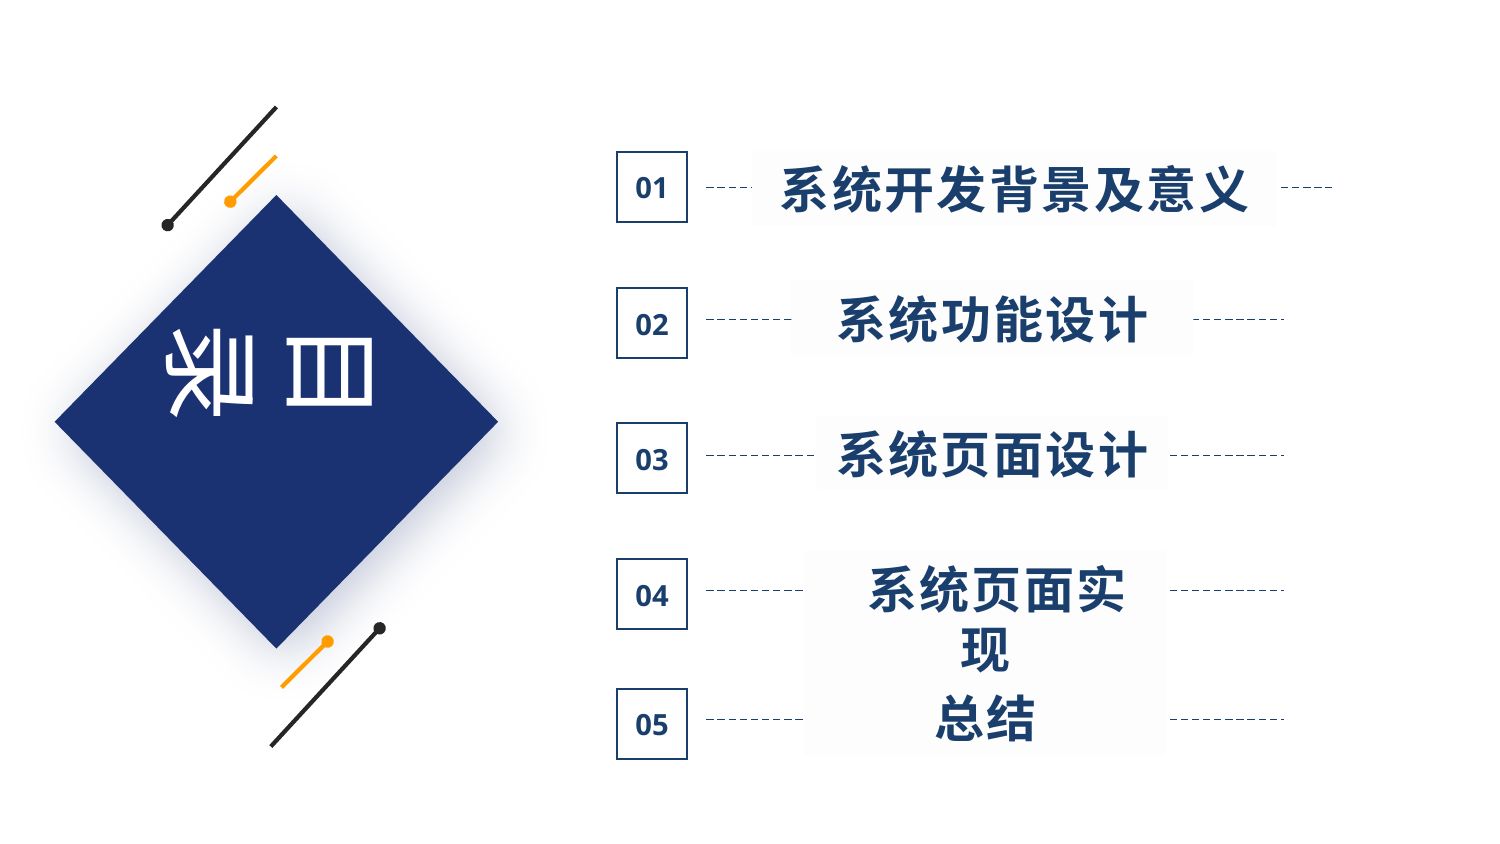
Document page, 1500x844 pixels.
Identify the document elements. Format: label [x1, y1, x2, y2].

text_box [54, 106, 498, 747]
text_box [616, 151, 1332, 227]
text_box [617, 550, 1284, 630]
text_box [617, 415, 1284, 494]
text_box [617, 680, 1284, 759]
text_box [617, 280, 1284, 359]
